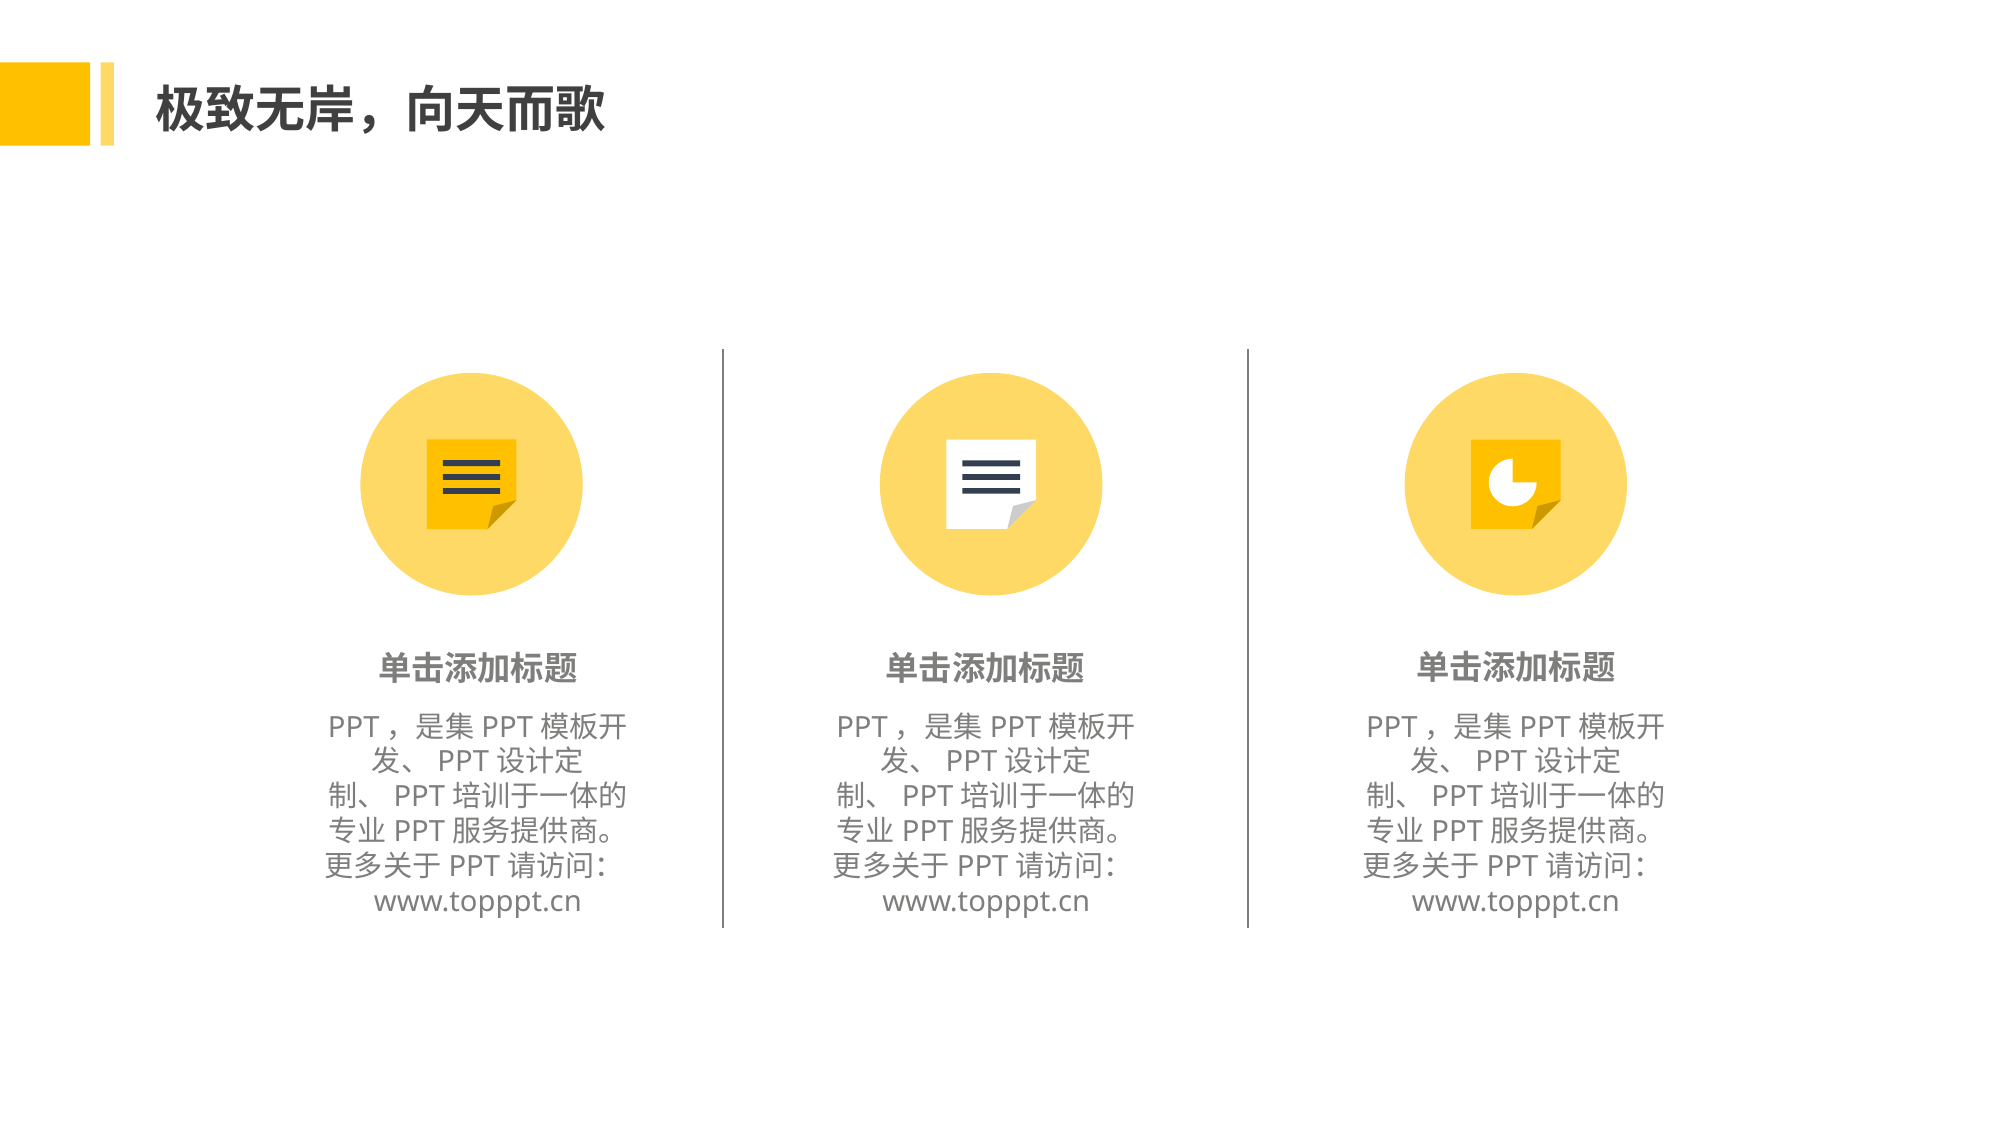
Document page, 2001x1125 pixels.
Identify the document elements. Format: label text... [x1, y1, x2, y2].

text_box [879, 372, 1103, 596]
text_box 单击添加标题 [868, 639, 1103, 694]
text_box PPT，是集PPT模板开发、PPT设计定制、PPT培训于一体的专业PPT服务提供商。更多关于PPT请访问：www.topppt.cn [1347, 700, 1684, 925]
text_box 单击添加标题 [360, 639, 596, 694]
text_box 极致无岸，向天而歌 [140, 69, 633, 145]
text_box PPT，是集PPT模板开发、PPT设计定制、PPT培训于一体的专业PPT服务提供商。更多关于PPT请访问：www.topppt.cn [309, 700, 646, 925]
text_box 单击添加标题 [1398, 638, 1634, 694]
text_box PPT，是集PPT模板开发、PPT设计定制、PPT培训于一体的专业PPT服务提供商。更多关于PPT请访问：www.topppt.cn [818, 700, 1155, 925]
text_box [360, 372, 583, 596]
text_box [0, 62, 115, 146]
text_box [1404, 372, 1628, 596]
